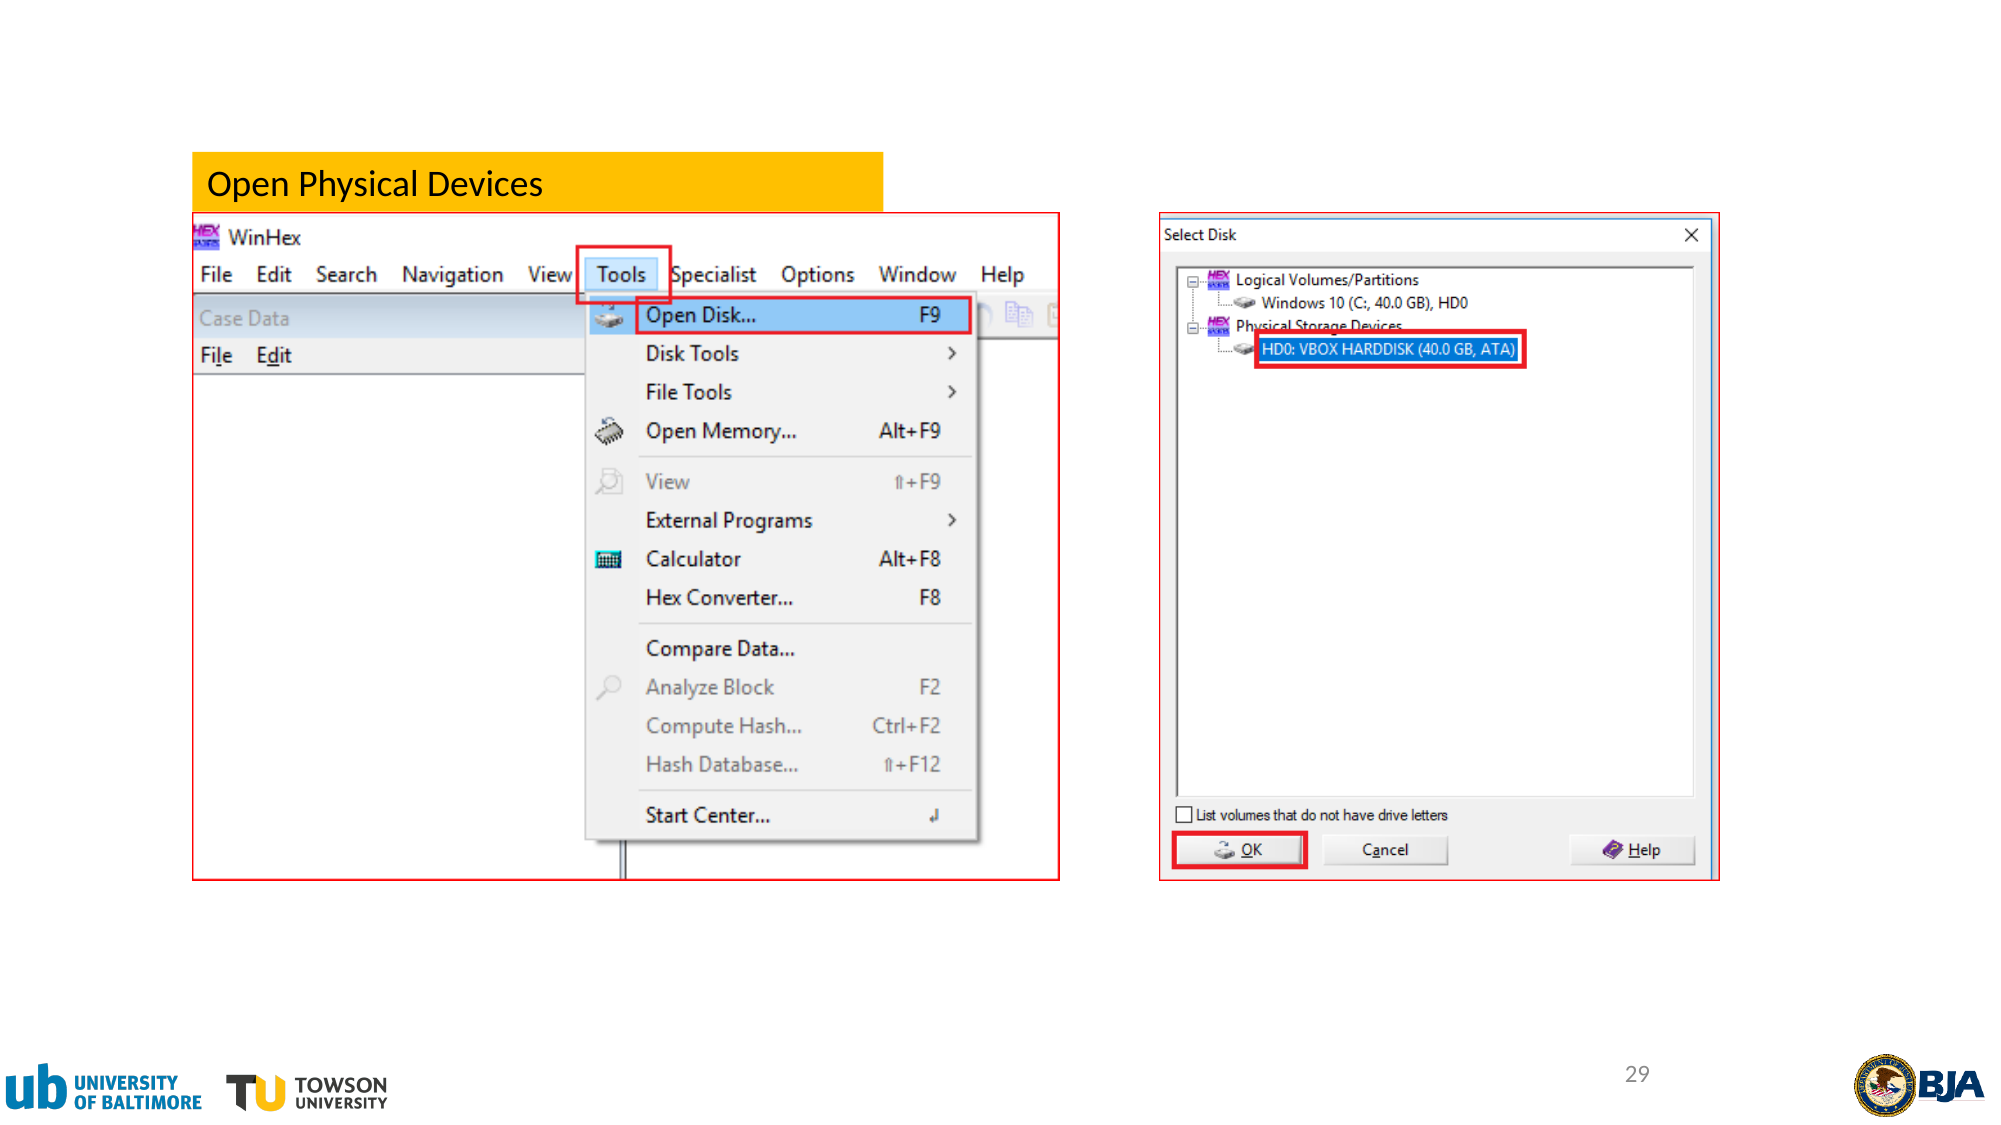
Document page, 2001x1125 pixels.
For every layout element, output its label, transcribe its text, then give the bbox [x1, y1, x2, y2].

picture [1159, 212, 1720, 881]
picture [1854, 1054, 1986, 1117]
picture [192, 212, 1061, 881]
slide_number 29 [1412, 1042, 1863, 1103]
picture [0, 1031, 407, 1125]
text_box Open Physical Devices [192, 151, 884, 212]
